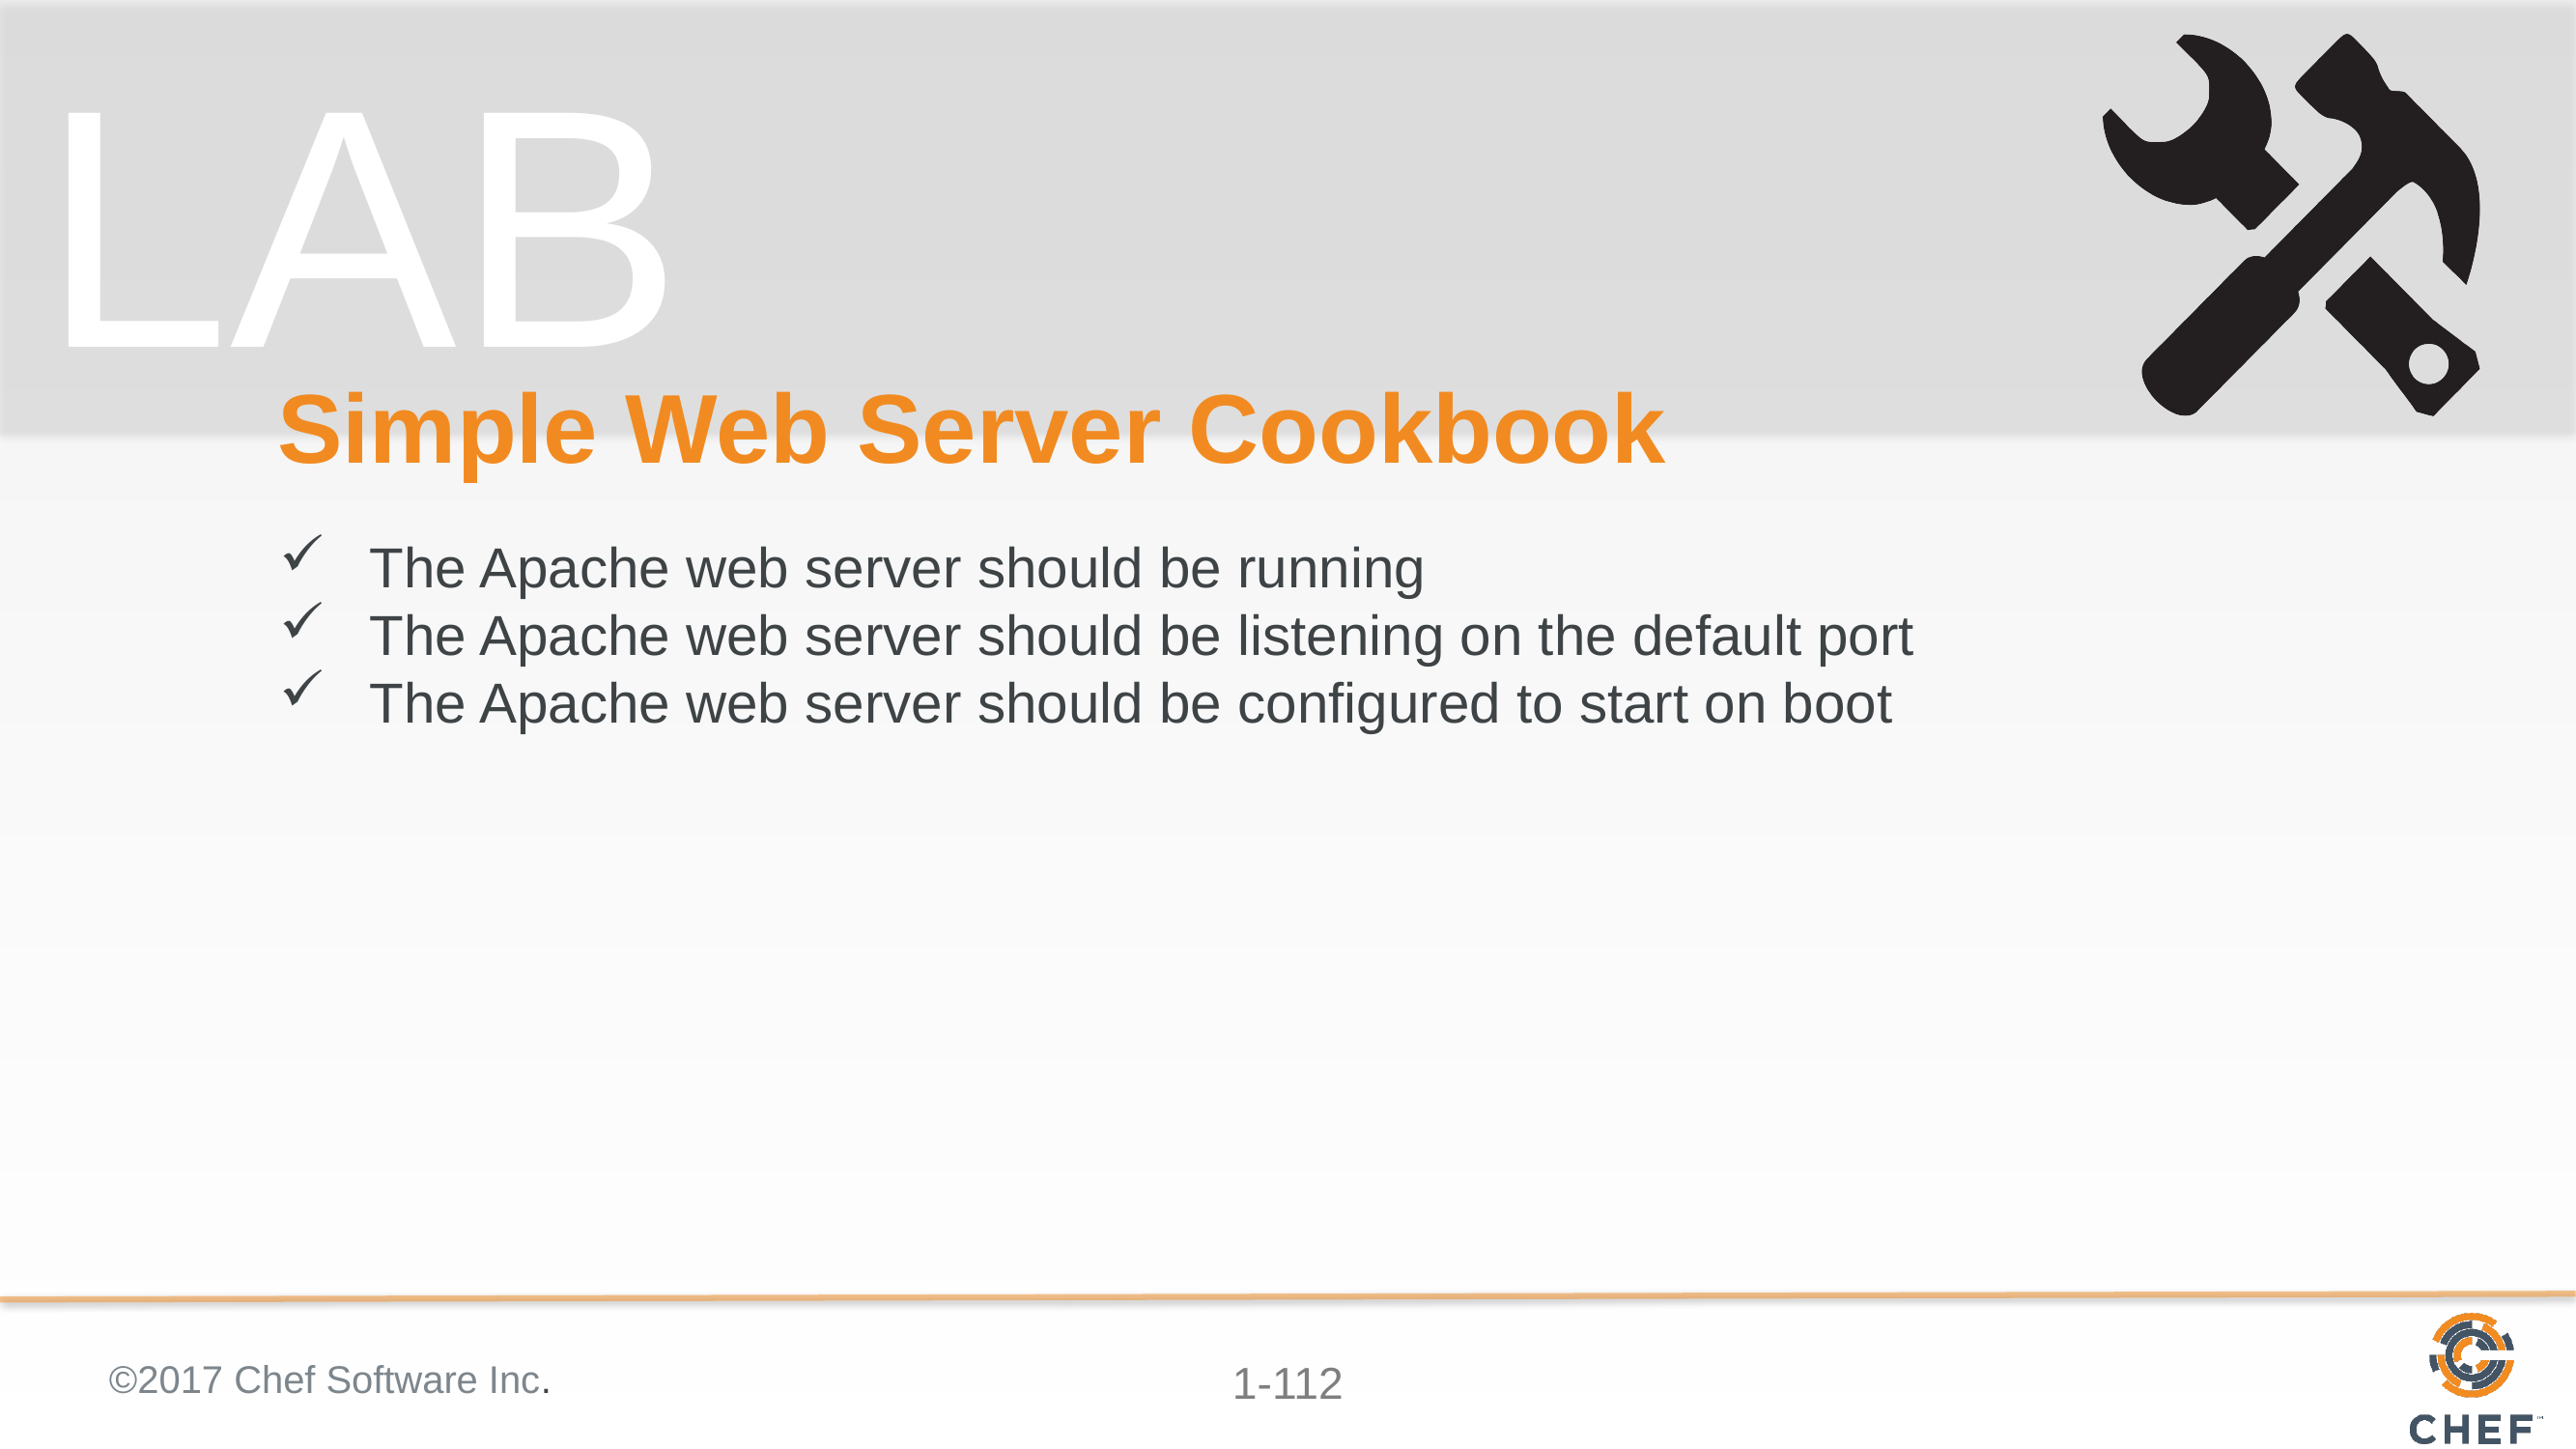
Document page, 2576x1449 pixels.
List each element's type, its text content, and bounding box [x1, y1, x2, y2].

picture [2399, 1297, 2551, 1449]
title Simple Web Server Cookbook [263, 363, 2218, 499]
picture [2103, 34, 2485, 416]
subtitle The Apache web server should be running The Apache web server should be listening on the default port The Apache web server should be configured to start on boot [265, 516, 2217, 1047]
